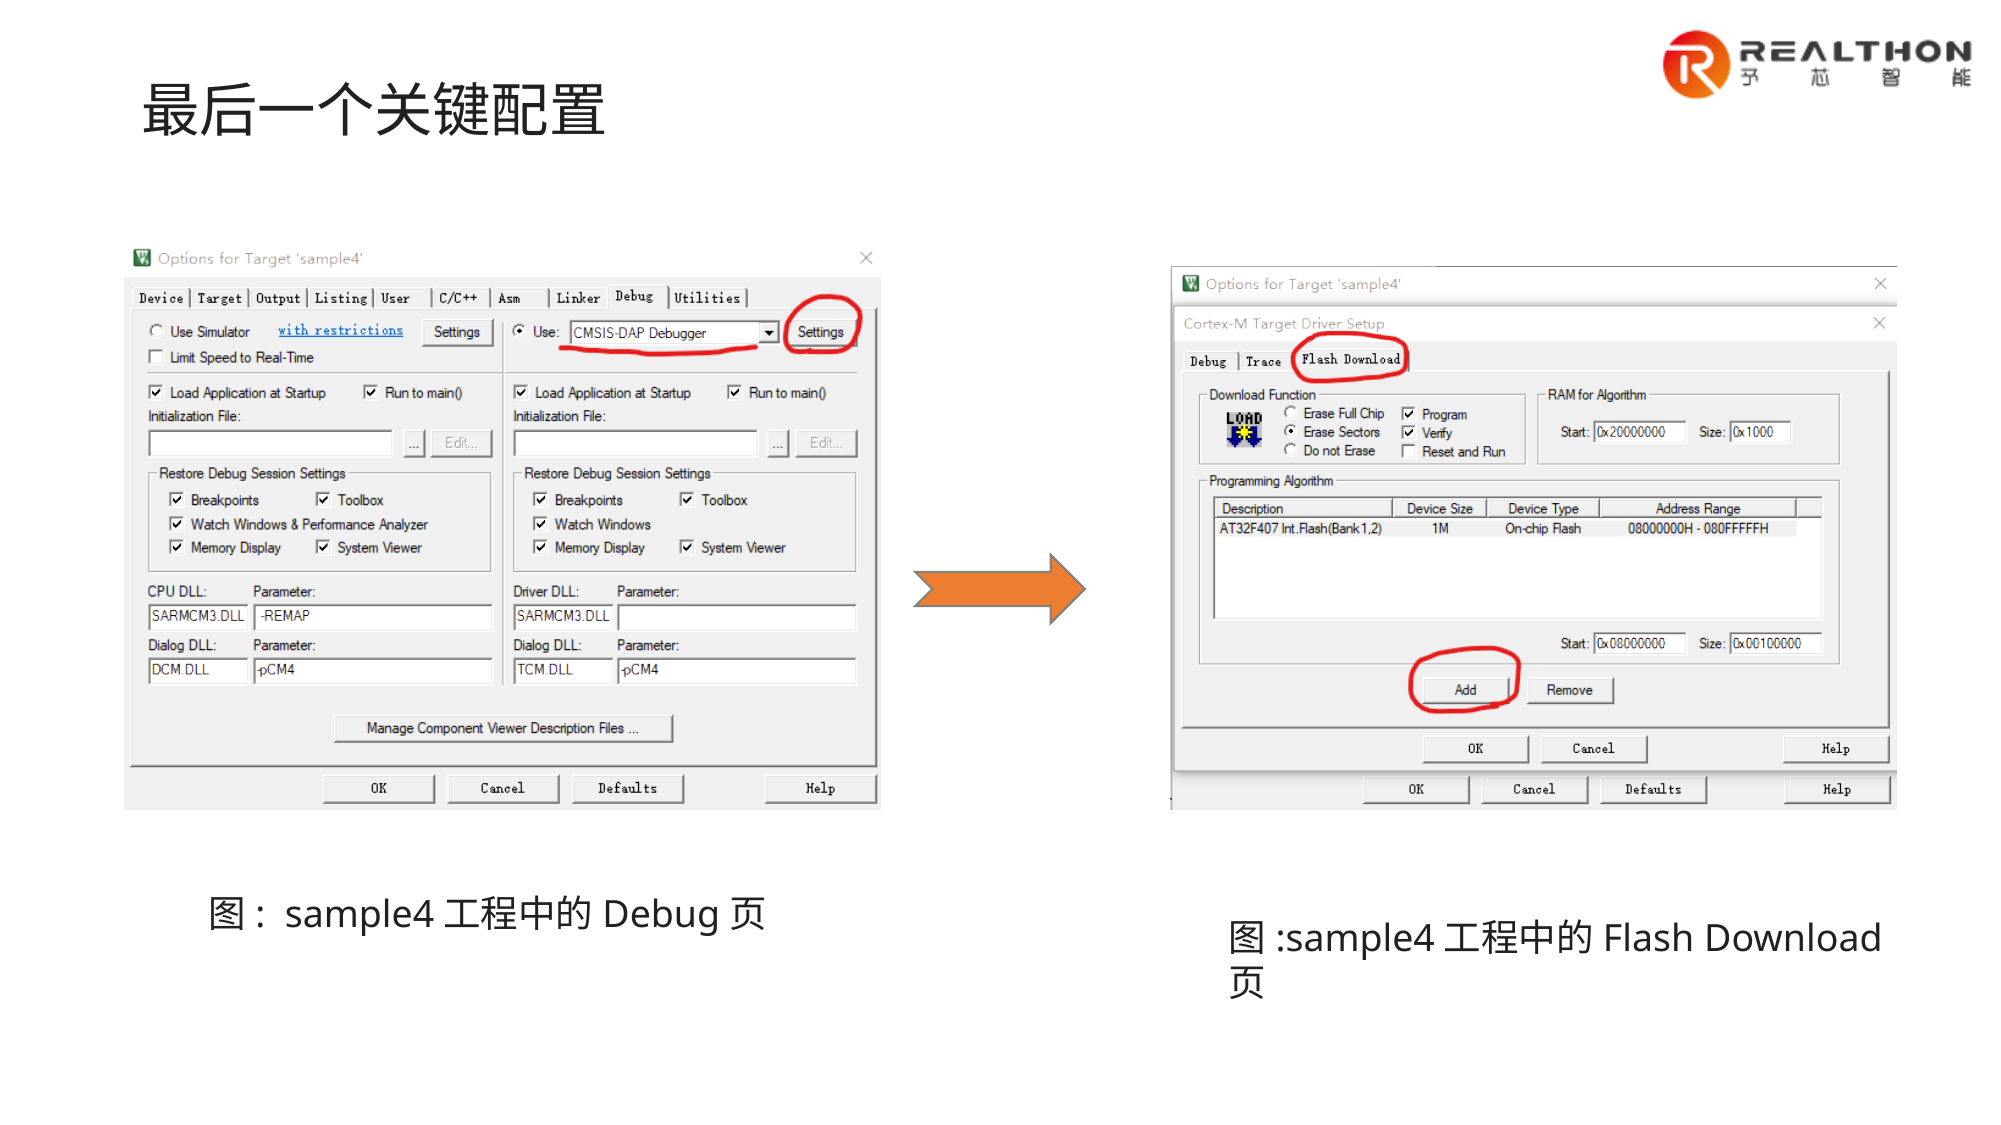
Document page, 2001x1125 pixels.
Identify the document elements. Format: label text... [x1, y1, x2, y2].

list 最后一个关键配置 [126, 56, 1103, 169]
picture [1640, 0, 2000, 128]
picture [1170, 266, 1897, 810]
text_box 图:sample4工程中的Flash Download页 [1214, 906, 1936, 1012]
text_box [912, 552, 1087, 626]
text_box 图: sample4工程中的Debug页 [194, 882, 811, 943]
picture [124, 242, 881, 810]
